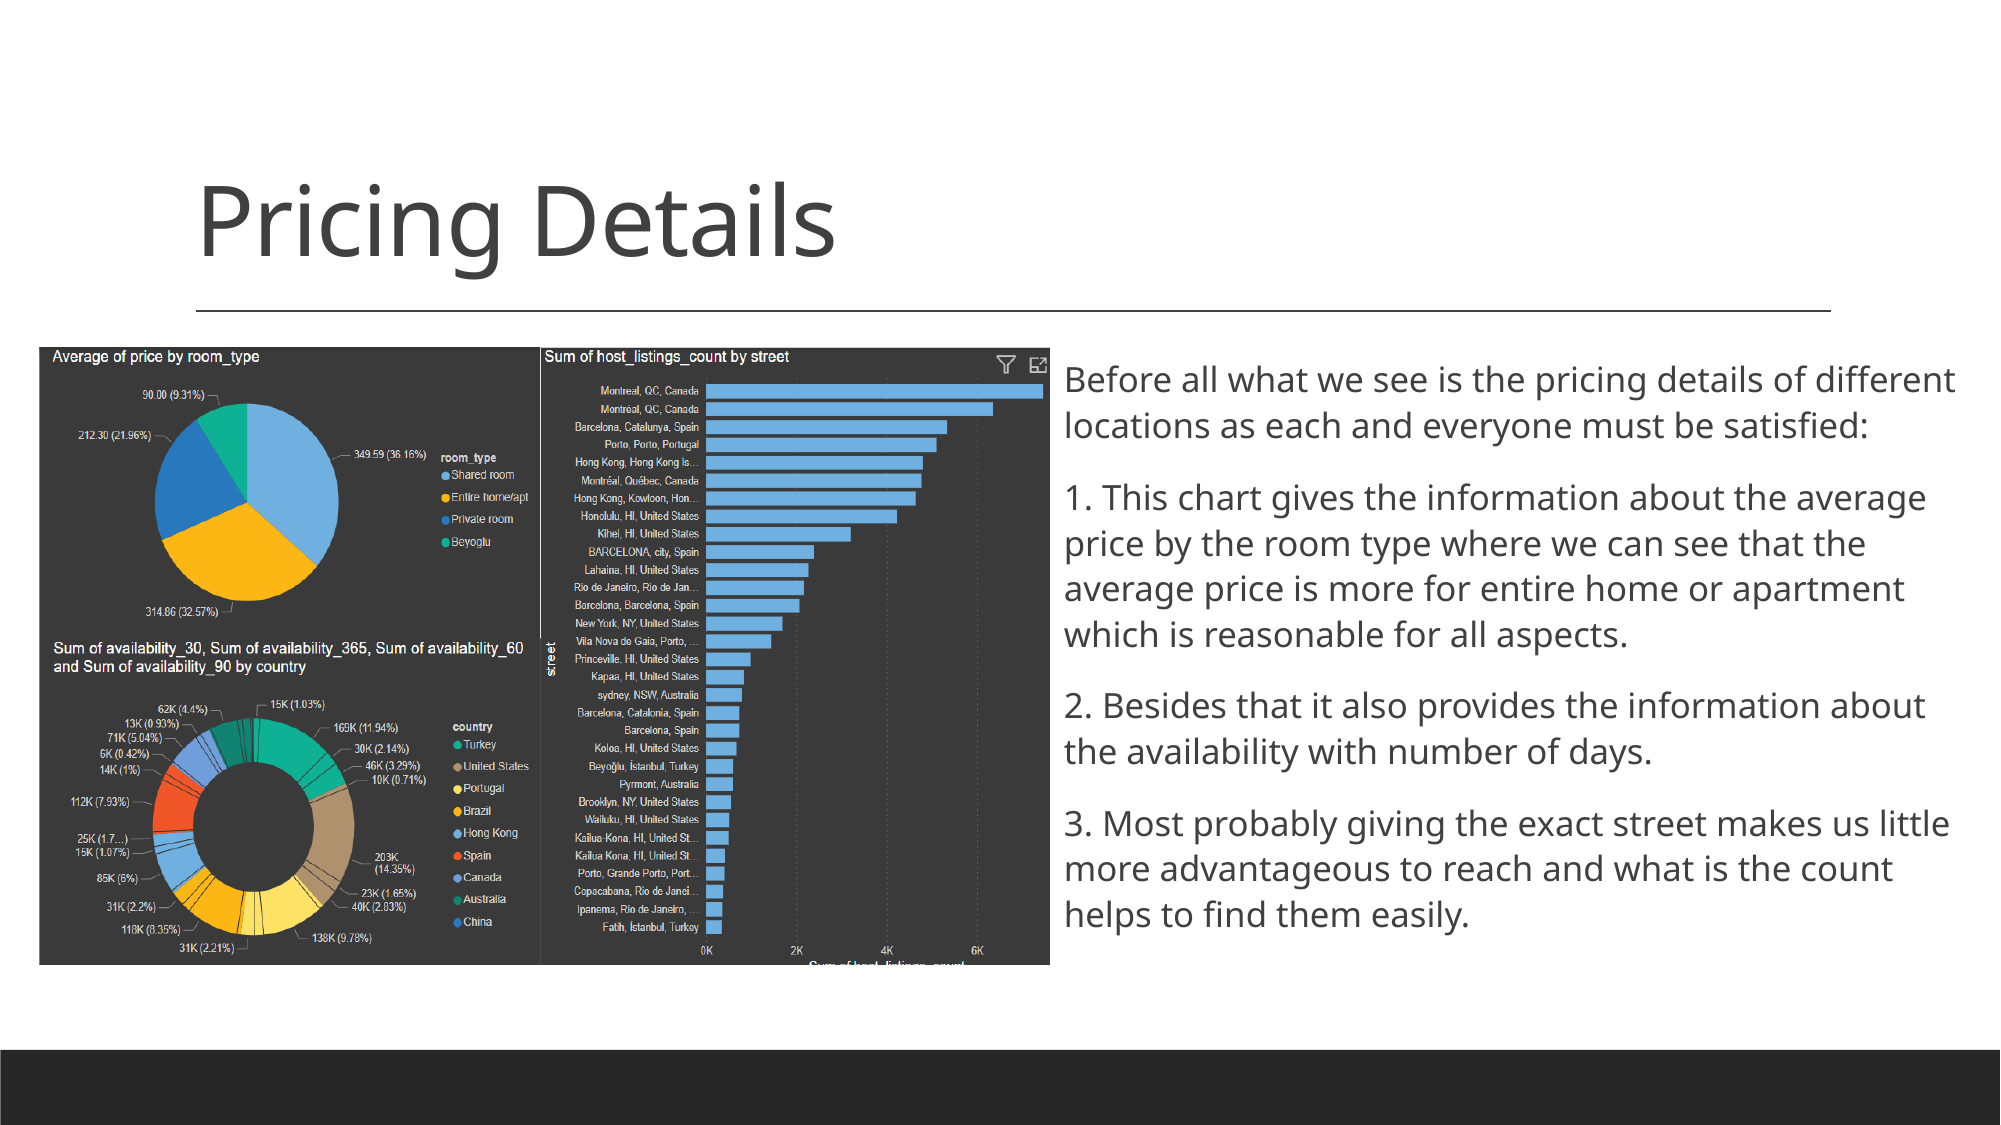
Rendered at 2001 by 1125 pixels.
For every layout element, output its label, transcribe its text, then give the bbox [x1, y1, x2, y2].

list Before all what we see is the pricing details of different locations as each and everyone must be satisfied: 1. This chart gives the information about the average price by the room type where we can see that the average price is more for entire home or apartment which is reasonable for all aspects. 2. Besides that it also provides the information about the availability with number of days. 3. Most probably giving the exact street makes us little more advantageous to reach and what is the count helps to find them easily. [1058, 346, 1961, 964]
picture [39, 346, 1051, 965]
title Pricing Details [180, 47, 1830, 285]
